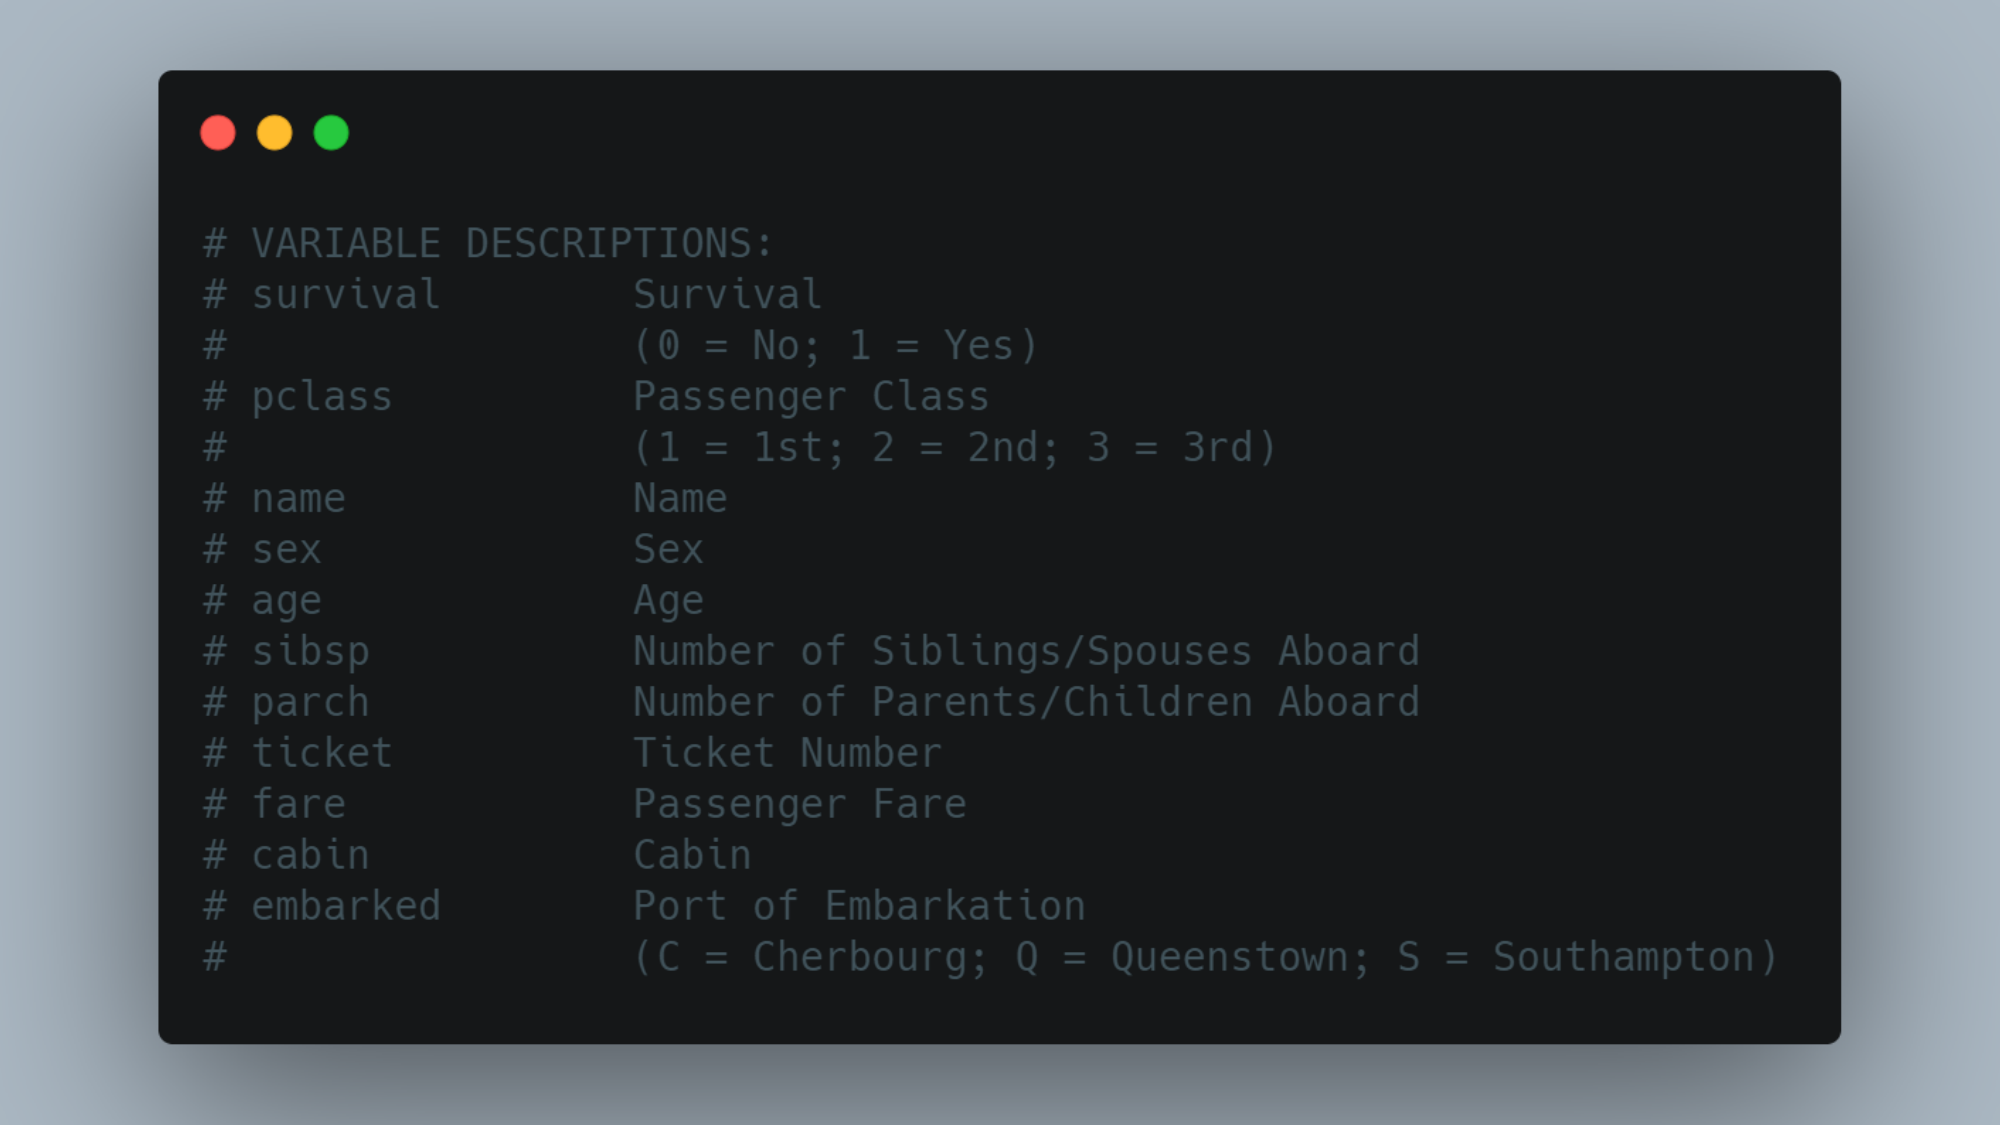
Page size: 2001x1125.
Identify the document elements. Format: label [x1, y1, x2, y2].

list [0, 0, 2000, 1125]
